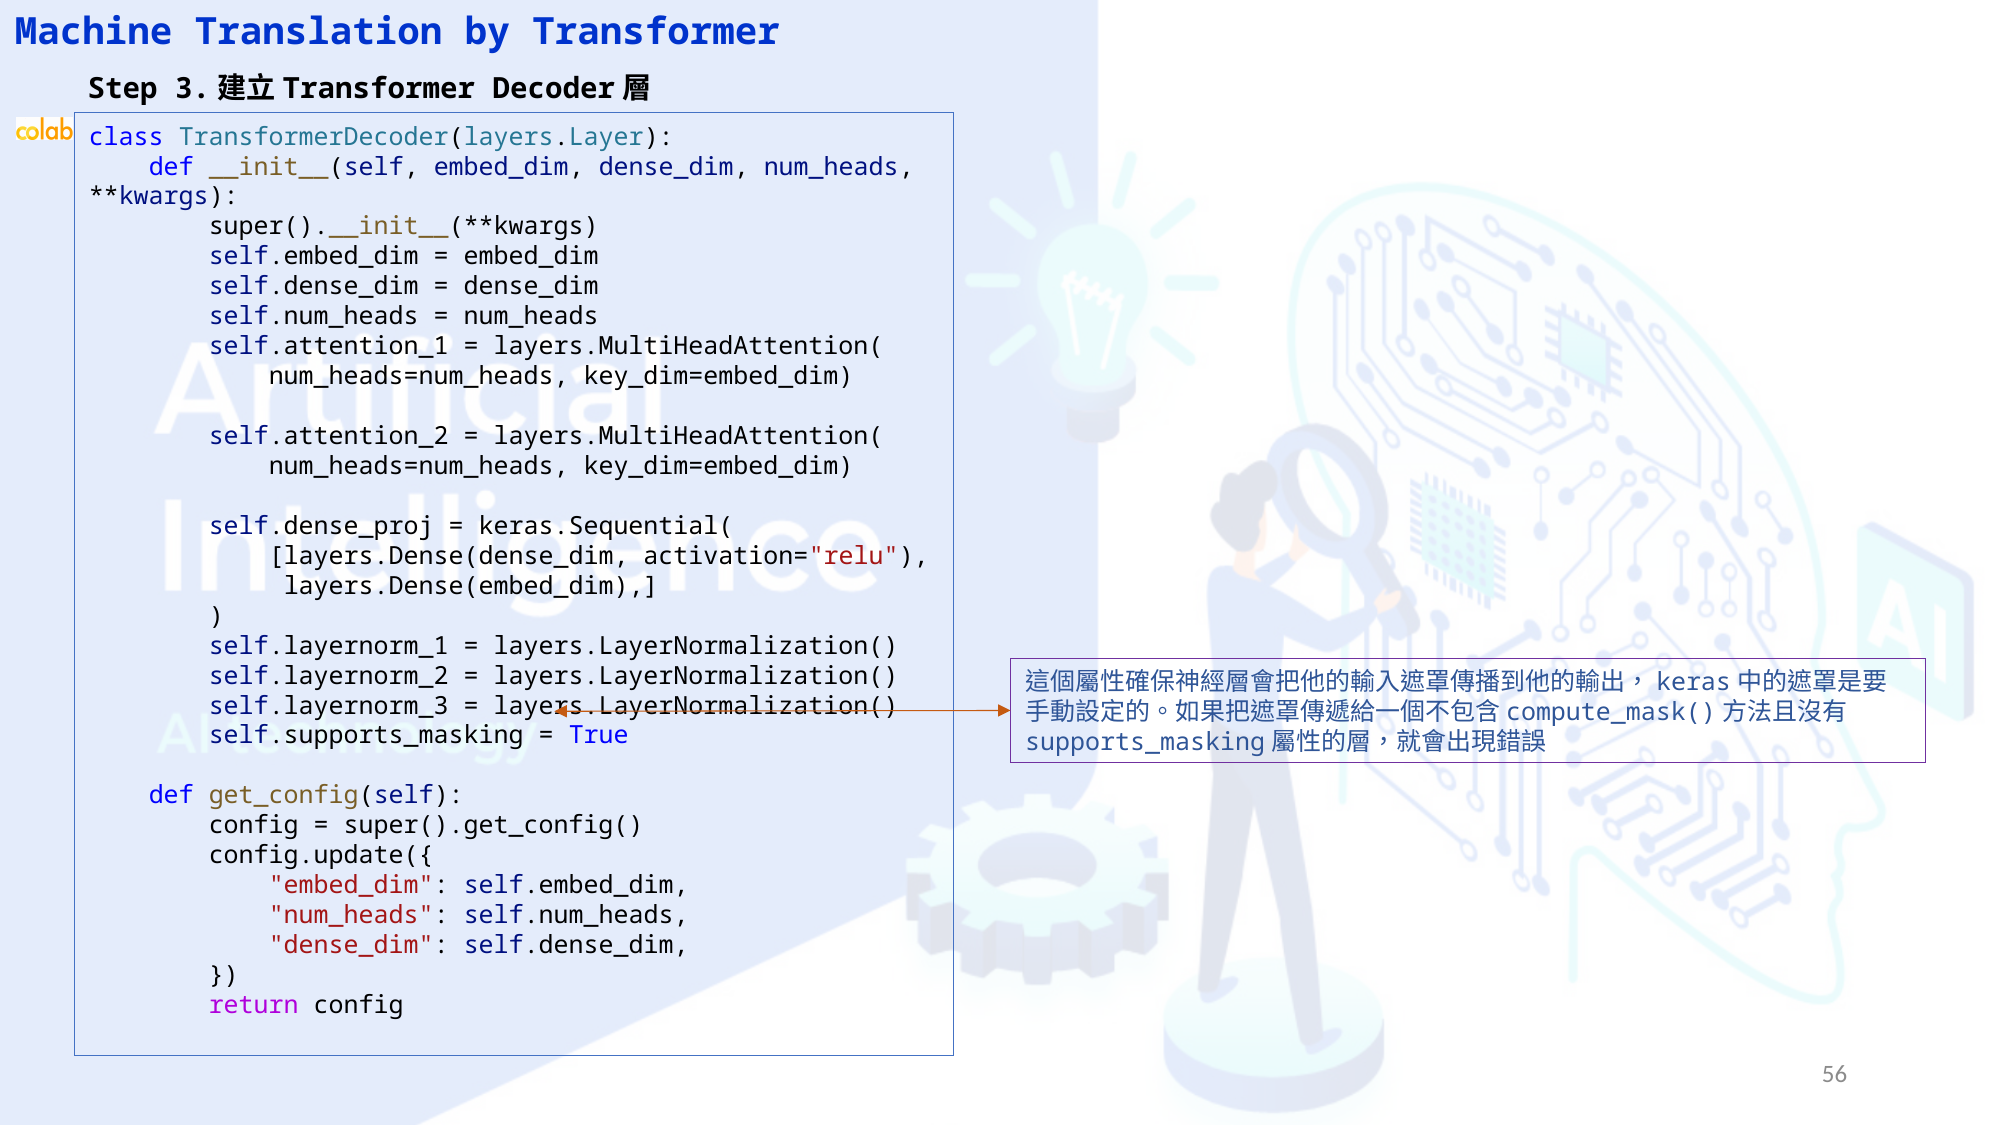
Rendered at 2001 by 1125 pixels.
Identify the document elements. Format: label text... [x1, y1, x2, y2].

text_box Step 3.建立Transformer Decoder層 [72, 62, 957, 112]
text_box 這個屬性確保神經層會把他的輸入遮罩傳播到他的輸出，keras中的遮罩是要手動設定的。如果把遮罩傳遞給一個不包含compute_mask()方法且沒有supports_masking屬性的層，就會出現錯誤 [1010, 658, 1926, 763]
slide_number 55 [1412, 1042, 1863, 1103]
picture [16, 117, 73, 140]
text_box Machine Translation by Transformer [0, 0, 1198, 60]
text_box class TransformerDecoder(layers.Layer): def __init__(self, embed_dim, dense_dim, num_heads, **kwargs): super().__init__(**kwargs) self.embed_dim = embed_dim self.dense_dim = dense_dim self.num_heads = num_heads self.attention_1 = layers.MultiHeadAttention( num_heads=num_heads, key_dim=embed_dim) self.attention_2 = layers.MultiHeadAttention( num_heads=num_heads, key_dim=embed_dim) self.dense_proj = keras.Sequential( [layers.Dense(dense_dim, activation="relu"), layers.Dense(embed_dim),] ) self.layernorm_1 = layers.LayerNormalization() self.layernorm_2 = layers.LayerNormalization() self.layernorm_3 = layers.LayerNormalization() self.supports_masking = True def get_config(self): config = super().get_config() config.update({ "embed_dim": self.embed_dim, "num_heads": self.num_heads, "dense_dim": self.dense_dim, }) return config [74, 112, 954, 1056]
